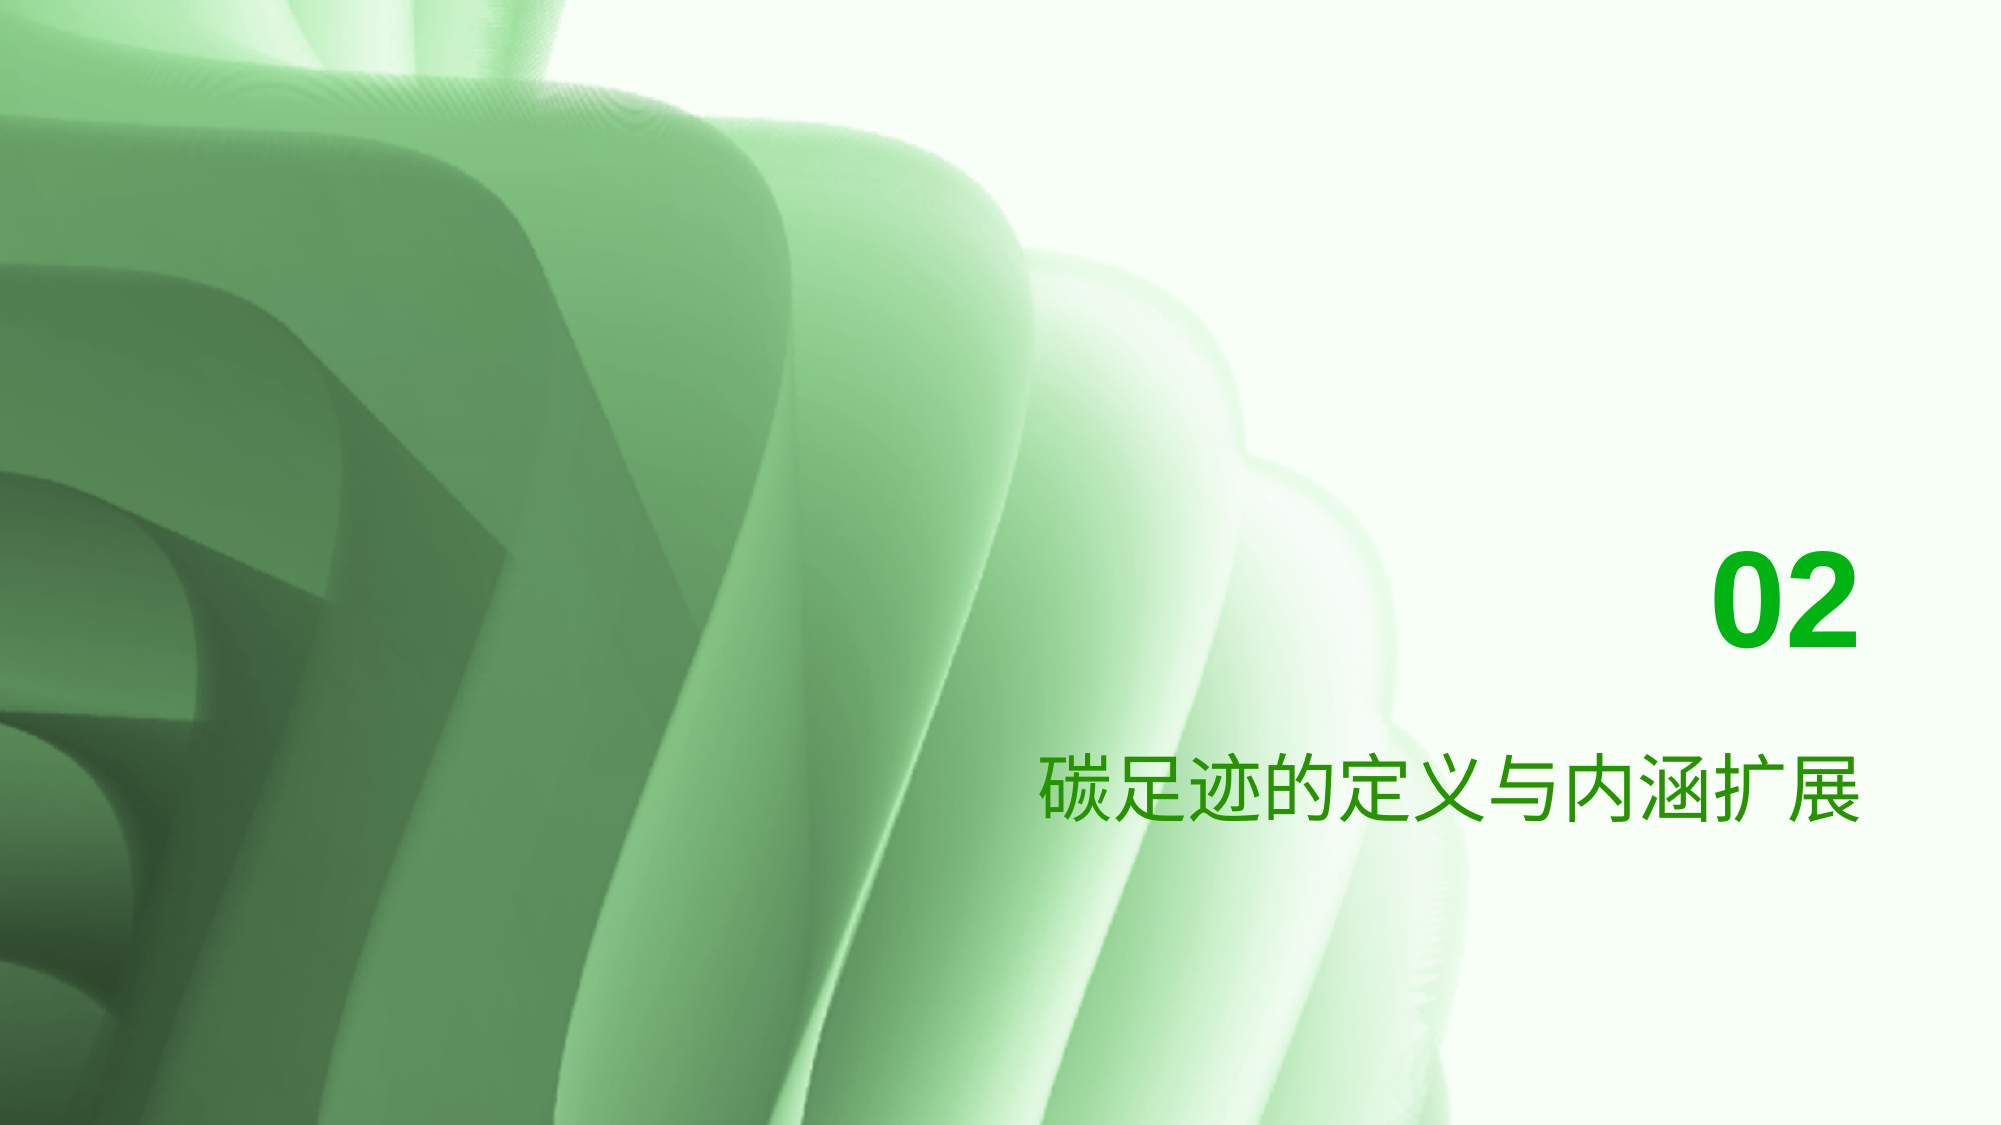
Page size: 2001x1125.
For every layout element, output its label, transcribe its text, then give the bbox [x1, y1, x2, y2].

title 碳足迹的定义与内涵扩展 [587, 705, 1863, 868]
list 02 [896, 433, 1863, 675]
